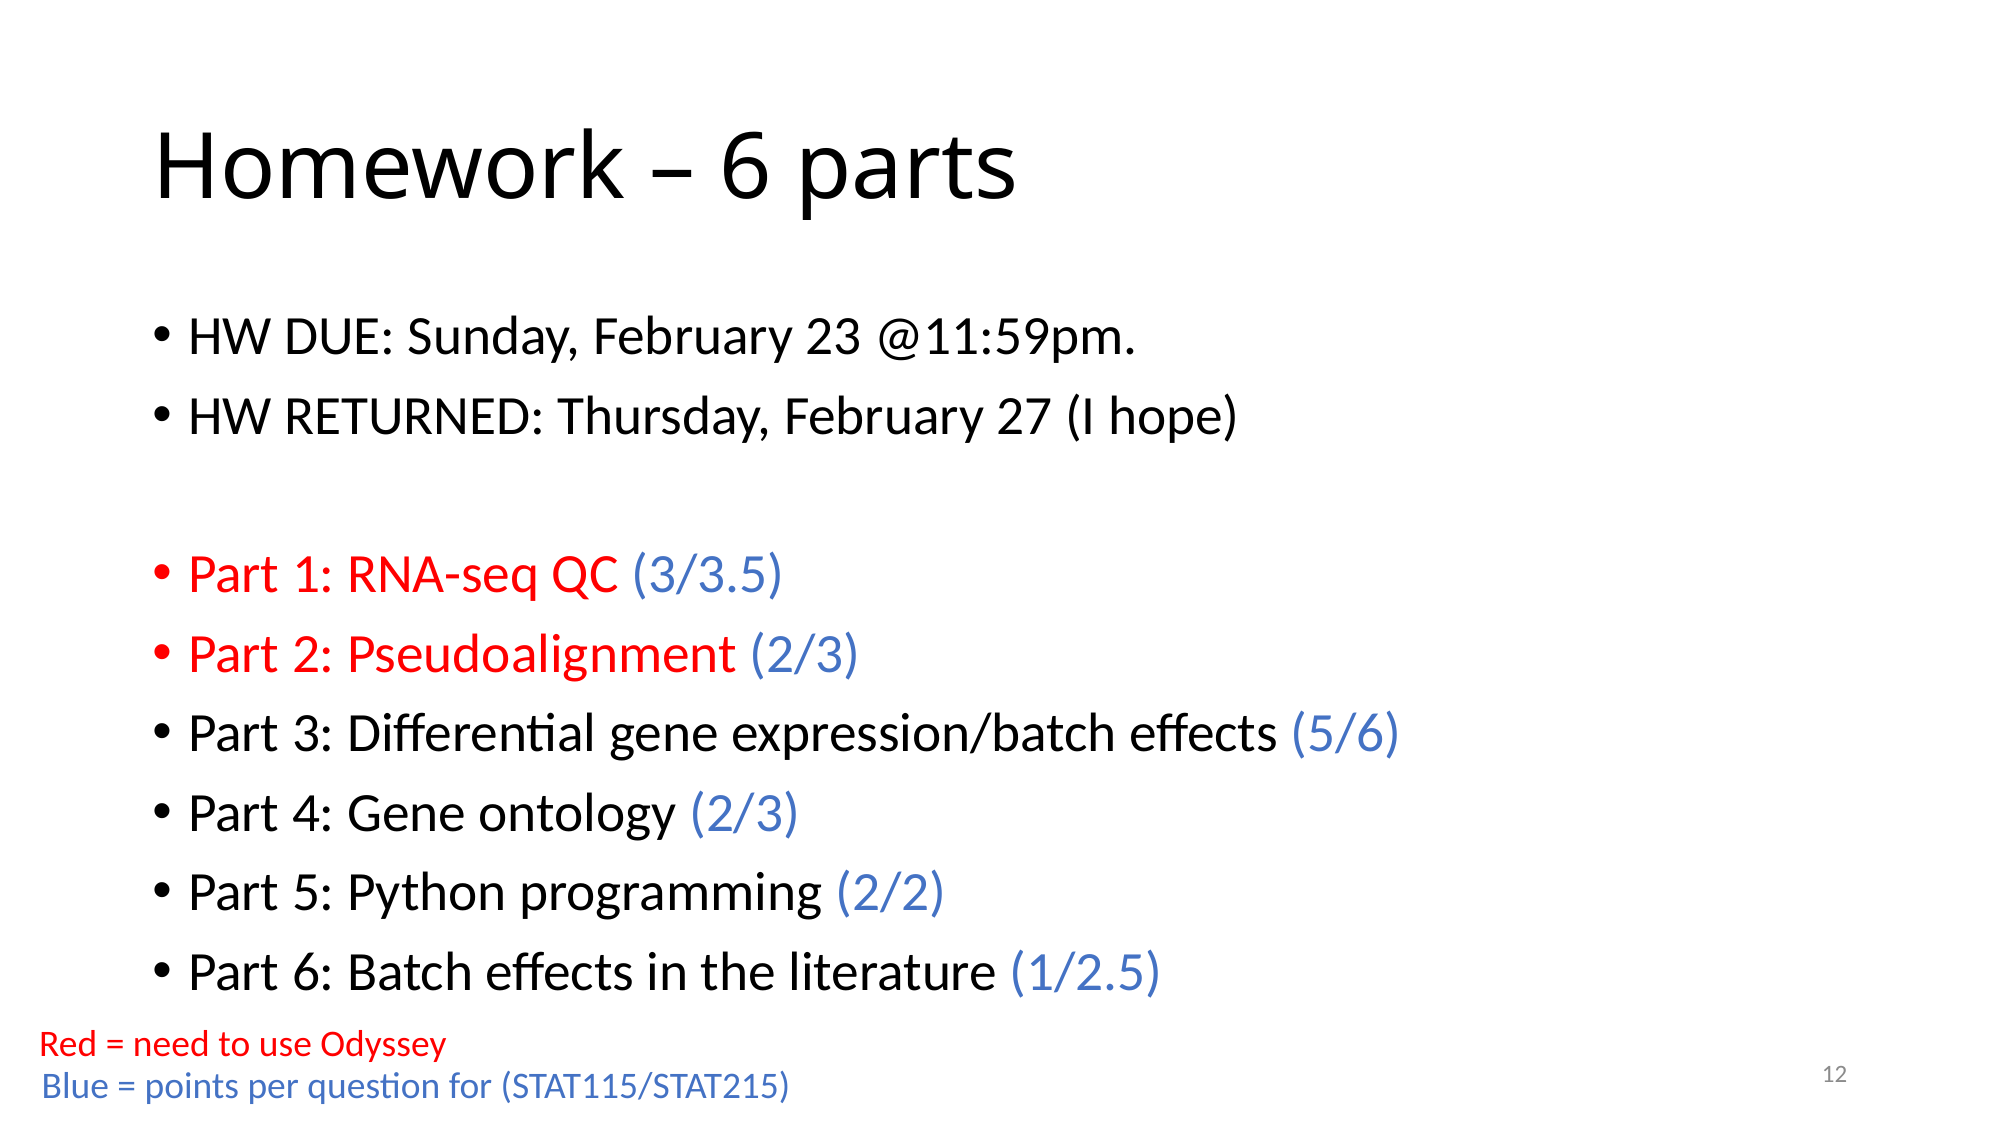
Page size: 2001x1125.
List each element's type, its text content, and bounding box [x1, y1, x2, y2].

title Homework – 6 parts [137, 59, 1863, 278]
slide_number 12 [1412, 1042, 1863, 1103]
list HW DUE: Sunday, February 23 @11:59pm. HW RETURNED: Thursday, February 27 (I hope) Part 1: RNA-seq QC (3/3.5) Part 2: Pseudoalignment (2/3) Part 3: Differential gene expression/batch effects (5/6) Part 4: Gene ontology (2/3) Part 5: Python programming (2/2) Part 6: Batch effects in the literature (1/2.5) [137, 299, 1863, 1014]
text_box Red = need to use Odyssey [24, 1012, 463, 1117]
text_box Blue = points per question for (STAT115/STAT215) [26, 1053, 806, 1125]
